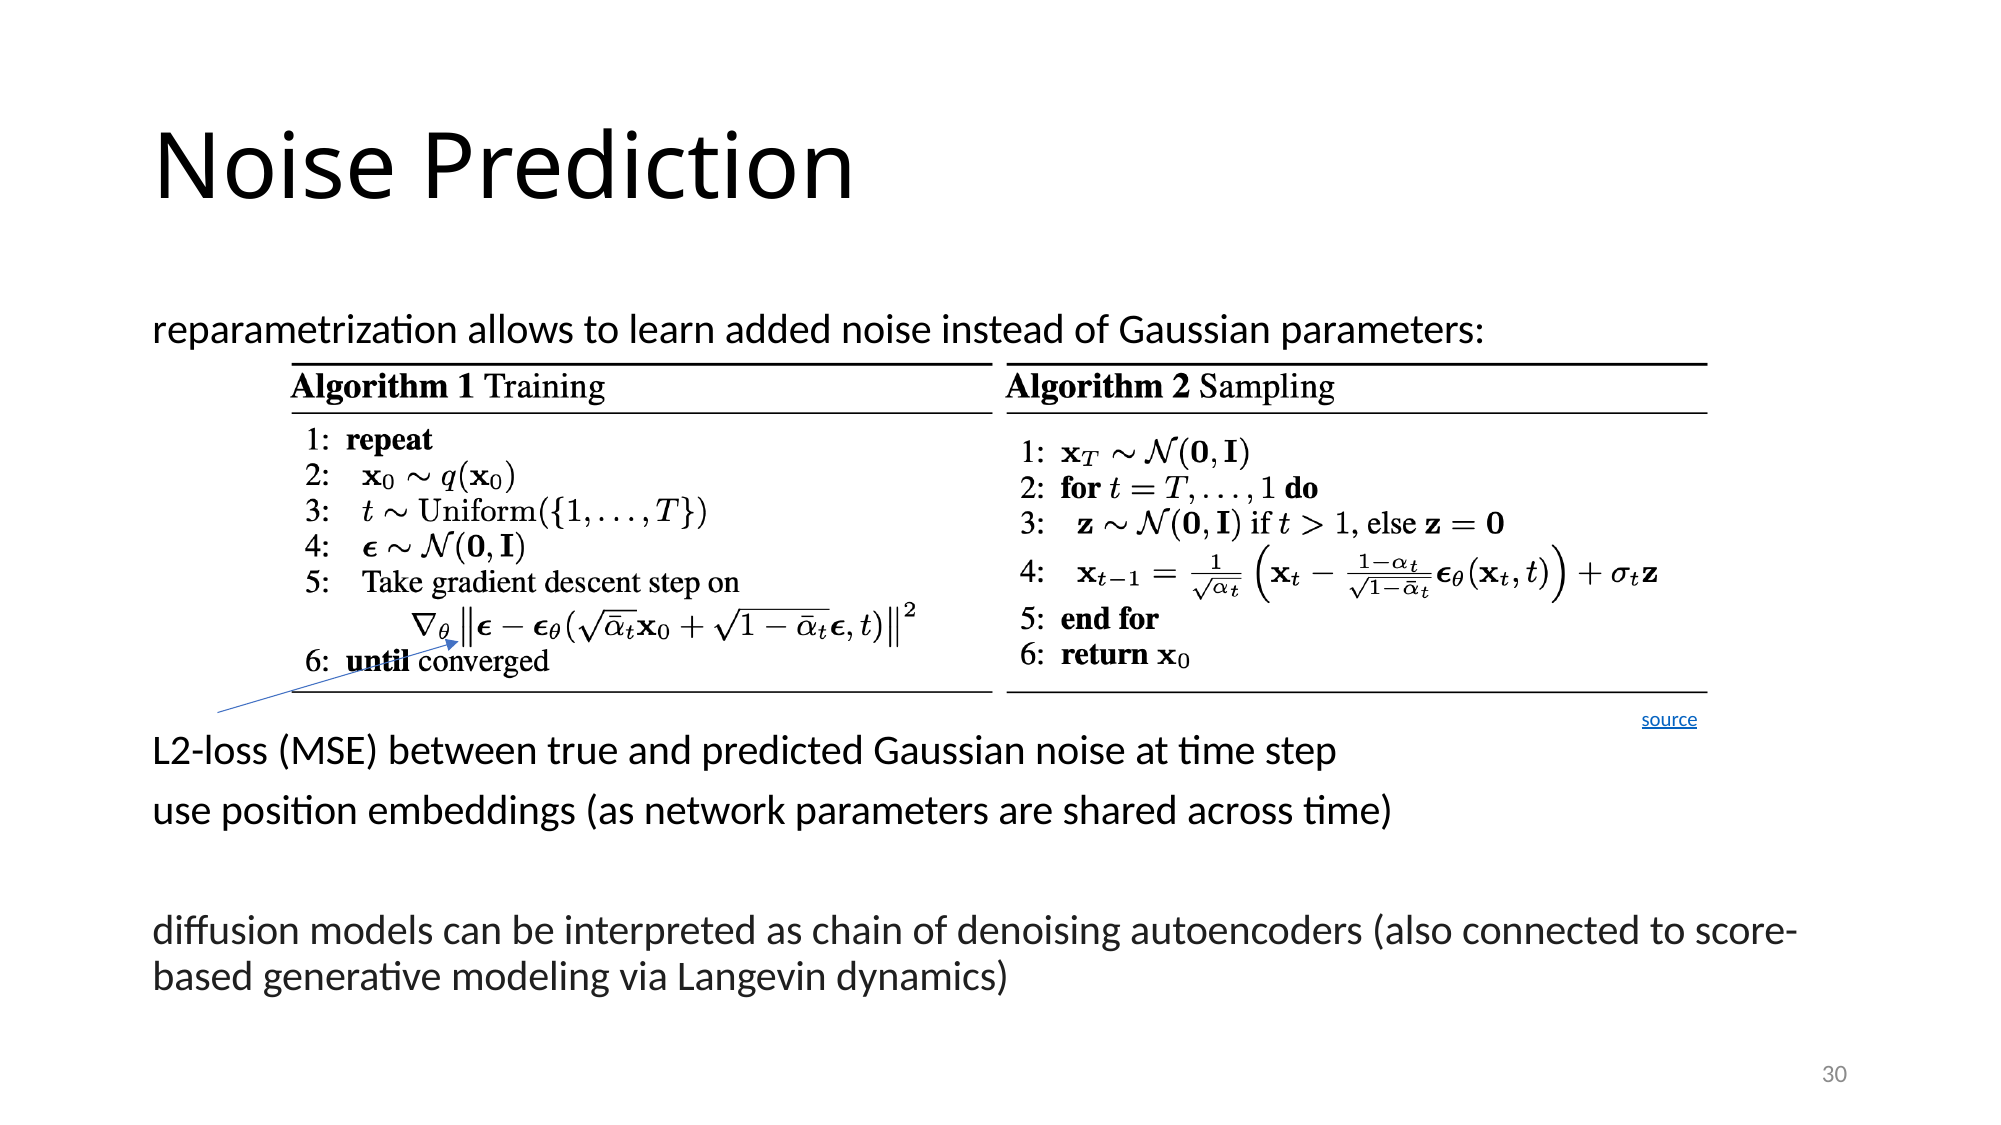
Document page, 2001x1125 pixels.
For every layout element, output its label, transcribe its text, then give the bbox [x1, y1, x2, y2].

text_box source [1626, 698, 1715, 738]
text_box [217, 641, 459, 713]
title Noise Prediction [137, 59, 1863, 278]
slide_number 30 [1412, 1042, 1863, 1103]
picture [285, 357, 1715, 698]
